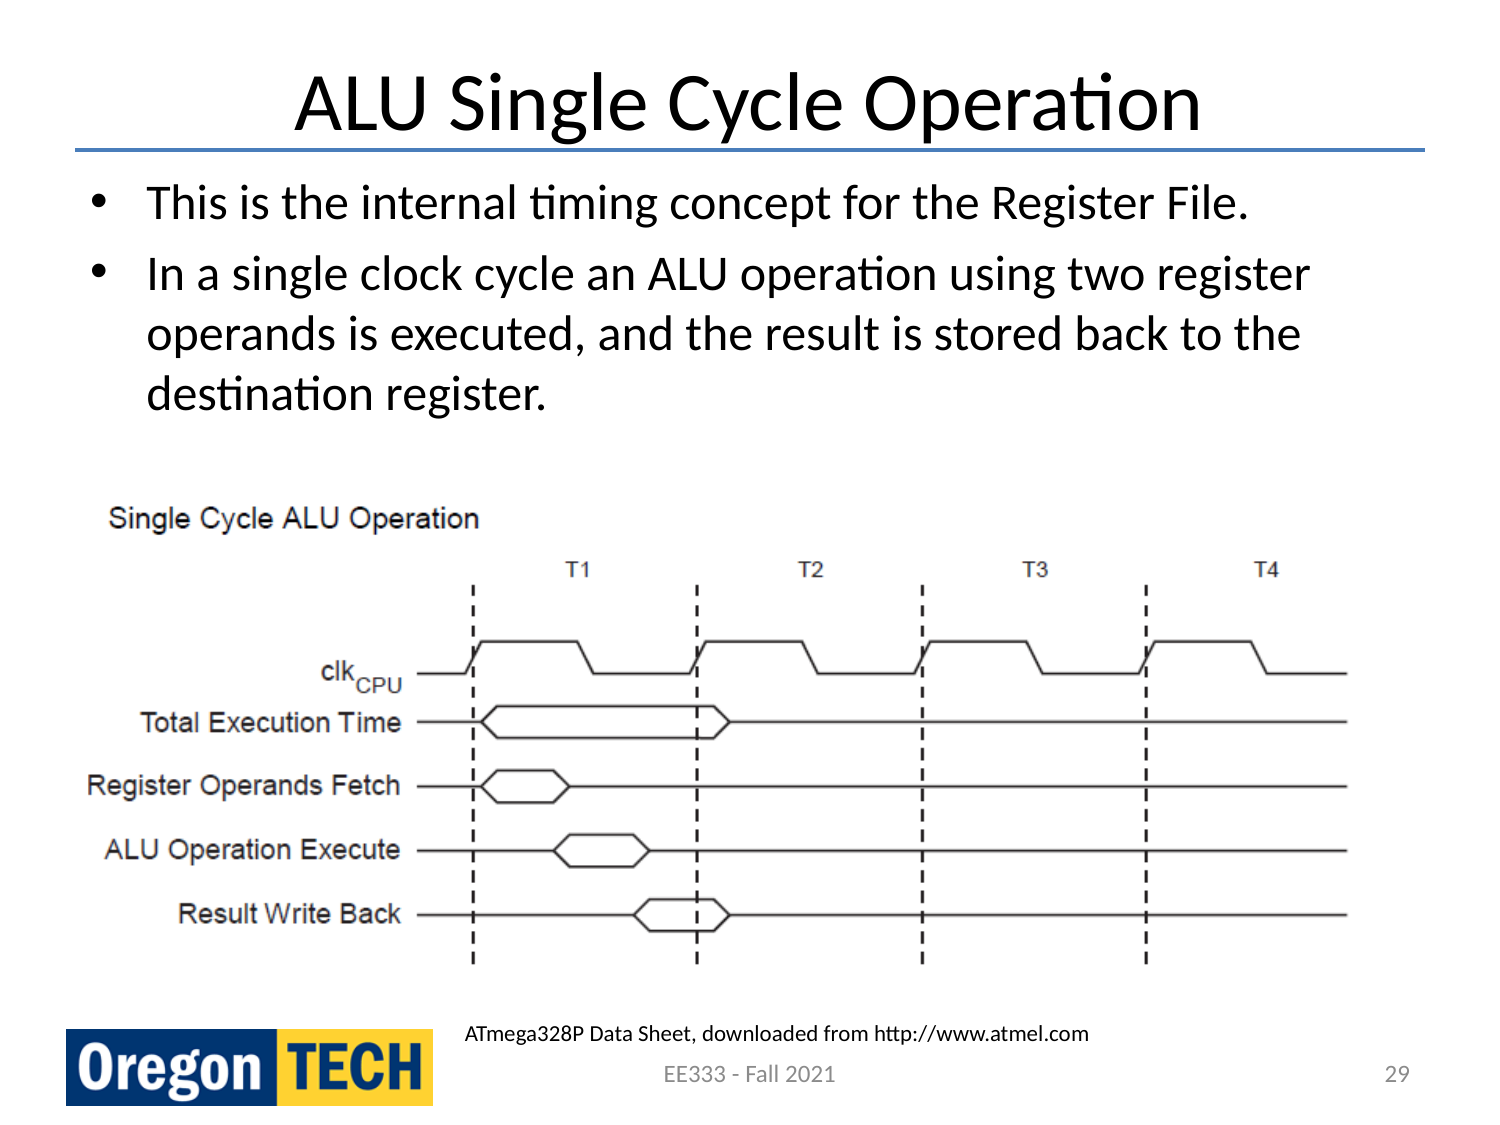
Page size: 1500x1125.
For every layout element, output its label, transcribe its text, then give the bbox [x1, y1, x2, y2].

title ALU Single Cycle Operation [75, 45, 1425, 150]
slide_number 29 [1074, 1042, 1425, 1103]
text_box ATmega328P Data Sheet, downloaded from http://www.atmel.com [449, 1011, 1200, 1054]
list This is the internal timing concept for the Register File. In a single clock cycle an ALU operation using two register operands is executed, and the result is stored back to the destination register. [75, 162, 1425, 1005]
picture [87, 499, 1374, 987]
picture [66, 1029, 433, 1106]
footer EE333 - Fall 2021 [512, 1054, 988, 1103]
